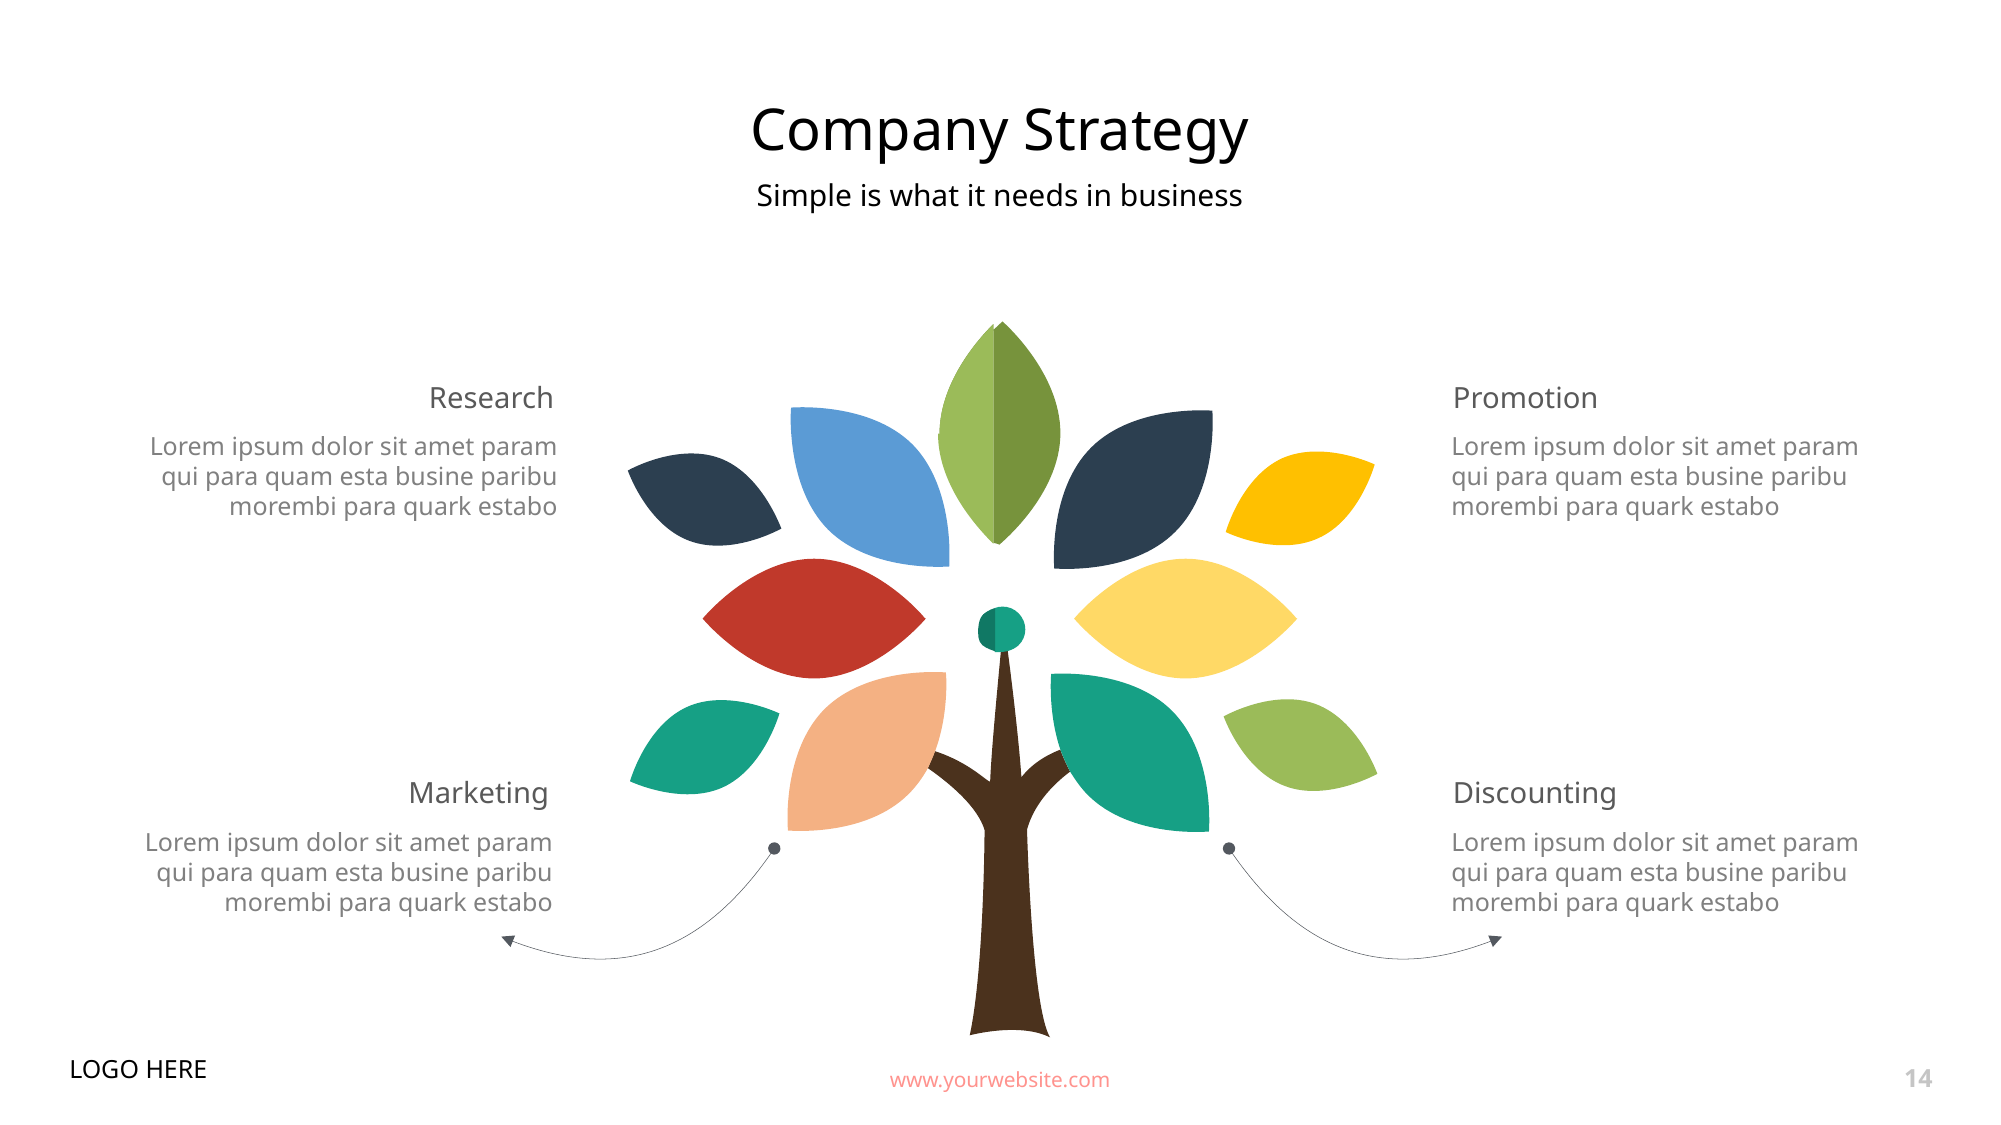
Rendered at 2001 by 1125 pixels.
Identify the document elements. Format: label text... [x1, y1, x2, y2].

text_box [148, 375, 570, 522]
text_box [627, 321, 1378, 839]
text_box [501, 842, 781, 960]
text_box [1437, 375, 1861, 522]
text_box LOGO HERE [54, 1049, 680, 1114]
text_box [142, 770, 565, 918]
slide_number 14 [1475, 1049, 1948, 1110]
text_box [969, 839, 1051, 1038]
footer www.yourwebsite.com [680, 1049, 1338, 1110]
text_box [1437, 770, 1887, 918]
title Company Strategy [137, 93, 1863, 171]
text_box [1222, 842, 1503, 960]
subtitle Simple is what it needs in business [137, 173, 1863, 221]
